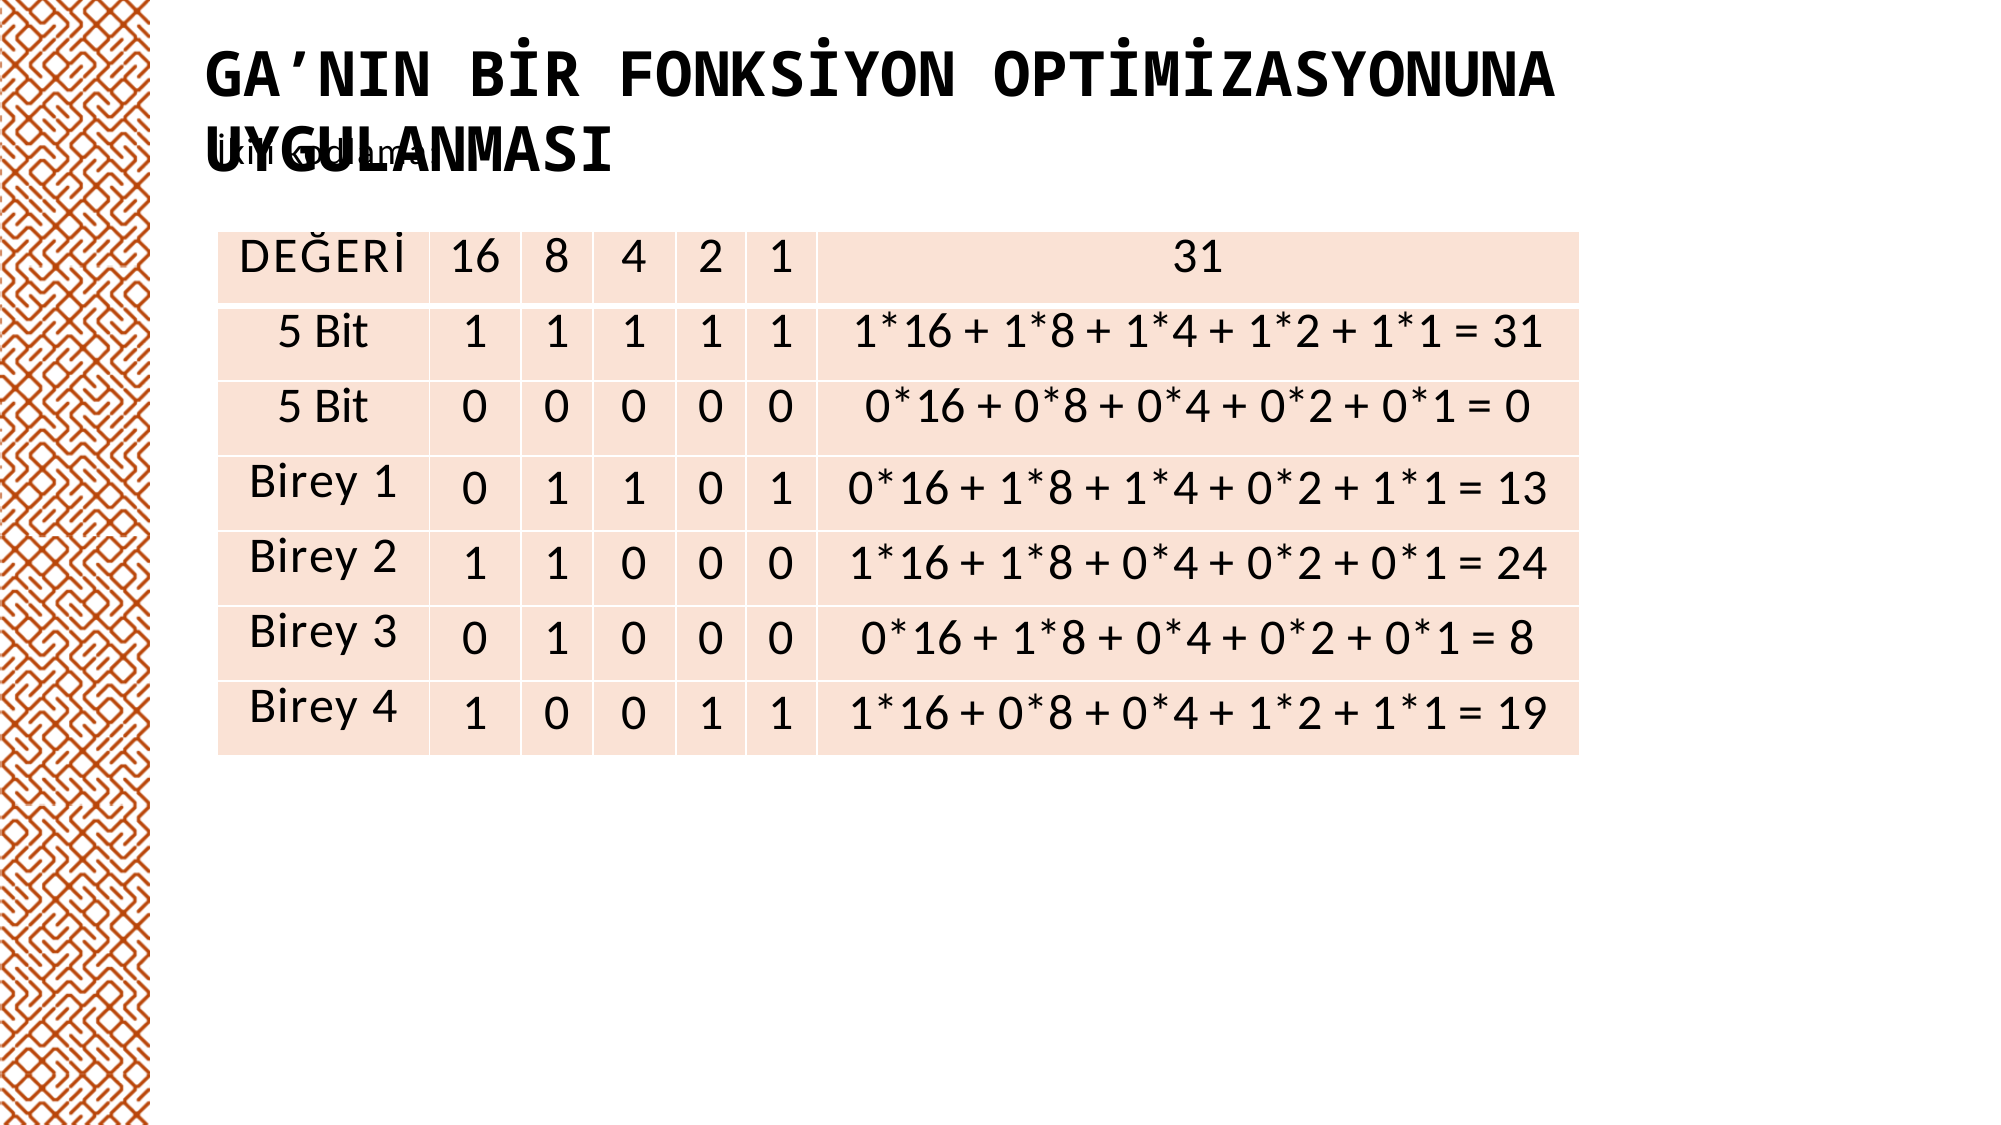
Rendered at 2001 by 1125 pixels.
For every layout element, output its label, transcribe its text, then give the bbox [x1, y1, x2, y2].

table_cell 1 [677, 309, 745, 380]
table_header 8 [522, 232, 592, 303]
table_cell 1 [522, 309, 592, 380]
table_cell 1*16 + 1*8 + 1*4 + 1*2 + 1*1 = 31 [818, 309, 1579, 380]
picture [0, 0, 150, 1125]
table_cell 0 [677, 607, 745, 680]
table_cell Birey 4 [218, 682, 429, 755]
table_cell Birey 2 [218, 532, 429, 605]
table_cell 1 [747, 457, 816, 530]
table_cell 0 [522, 382, 592, 455]
table_cell 0*16 + 0*8 + 0*4 + 0*2 + 0*1 = 0 [818, 382, 1579, 455]
table_cell 0*16 + 1*8 + 0*4 + 0*2 + 0*1 = 8 [818, 607, 1579, 680]
table_cell 1*16 + 1*8 + 0*4 + 0*2 + 0*1 = 24 [818, 532, 1579, 605]
table_cell 0 [430, 607, 520, 680]
table_cell 0 [747, 607, 816, 680]
table_cell 1 [747, 309, 816, 380]
table_header 16 [430, 232, 520, 303]
table_header 2 [677, 232, 745, 303]
table_cell 0 [747, 382, 816, 455]
table_cell 5 Bit [218, 309, 429, 380]
table_cell 0 [430, 382, 520, 455]
table_cell 0 [594, 682, 675, 755]
table_cell 1 [430, 532, 520, 605]
table_header 1 [747, 232, 816, 303]
table_header 4 [594, 232, 675, 303]
table_cell 0 [522, 682, 592, 755]
table_cell 0 [677, 382, 745, 455]
text_box İkili kodlama: [214, 125, 449, 173]
table_cell 0 [677, 457, 745, 530]
table_cell 1 [594, 457, 675, 530]
table_cell 1 [522, 457, 592, 530]
table_cell 0*16 + 1*8 + 1*4 + 0*2 + 1*1 = 13 [818, 457, 1579, 530]
title GA’NIN BİR FONKSİYON OPTİMİZASYONUNA UYGULANMASI [154, 32, 1952, 223]
table_cell Birey 1 [218, 457, 429, 530]
table_cell 1 [430, 682, 520, 755]
table_cell 0 [430, 457, 520, 530]
table_cell 1*16 + 0*8 + 0*4 + 1*2 + 1*1 = 19 [818, 682, 1579, 755]
table_cell 0 [747, 532, 816, 605]
table_cell 1 [430, 309, 520, 380]
table_cell 1 [594, 309, 675, 380]
table_cell 1 [747, 682, 816, 755]
table_header DEĞERİ [218, 232, 429, 303]
table_cell 1 [522, 532, 592, 605]
table_cell 0 [677, 532, 745, 605]
table_cell 1 [522, 607, 592, 680]
table_cell 0 [594, 532, 675, 605]
table_cell 5 Bit [218, 382, 429, 455]
table_cell 0 [594, 382, 675, 455]
table_cell Birey 3 [218, 607, 429, 680]
table_header 31 [818, 232, 1579, 303]
table_cell 0 [594, 607, 675, 680]
table_cell 1 [677, 682, 745, 755]
